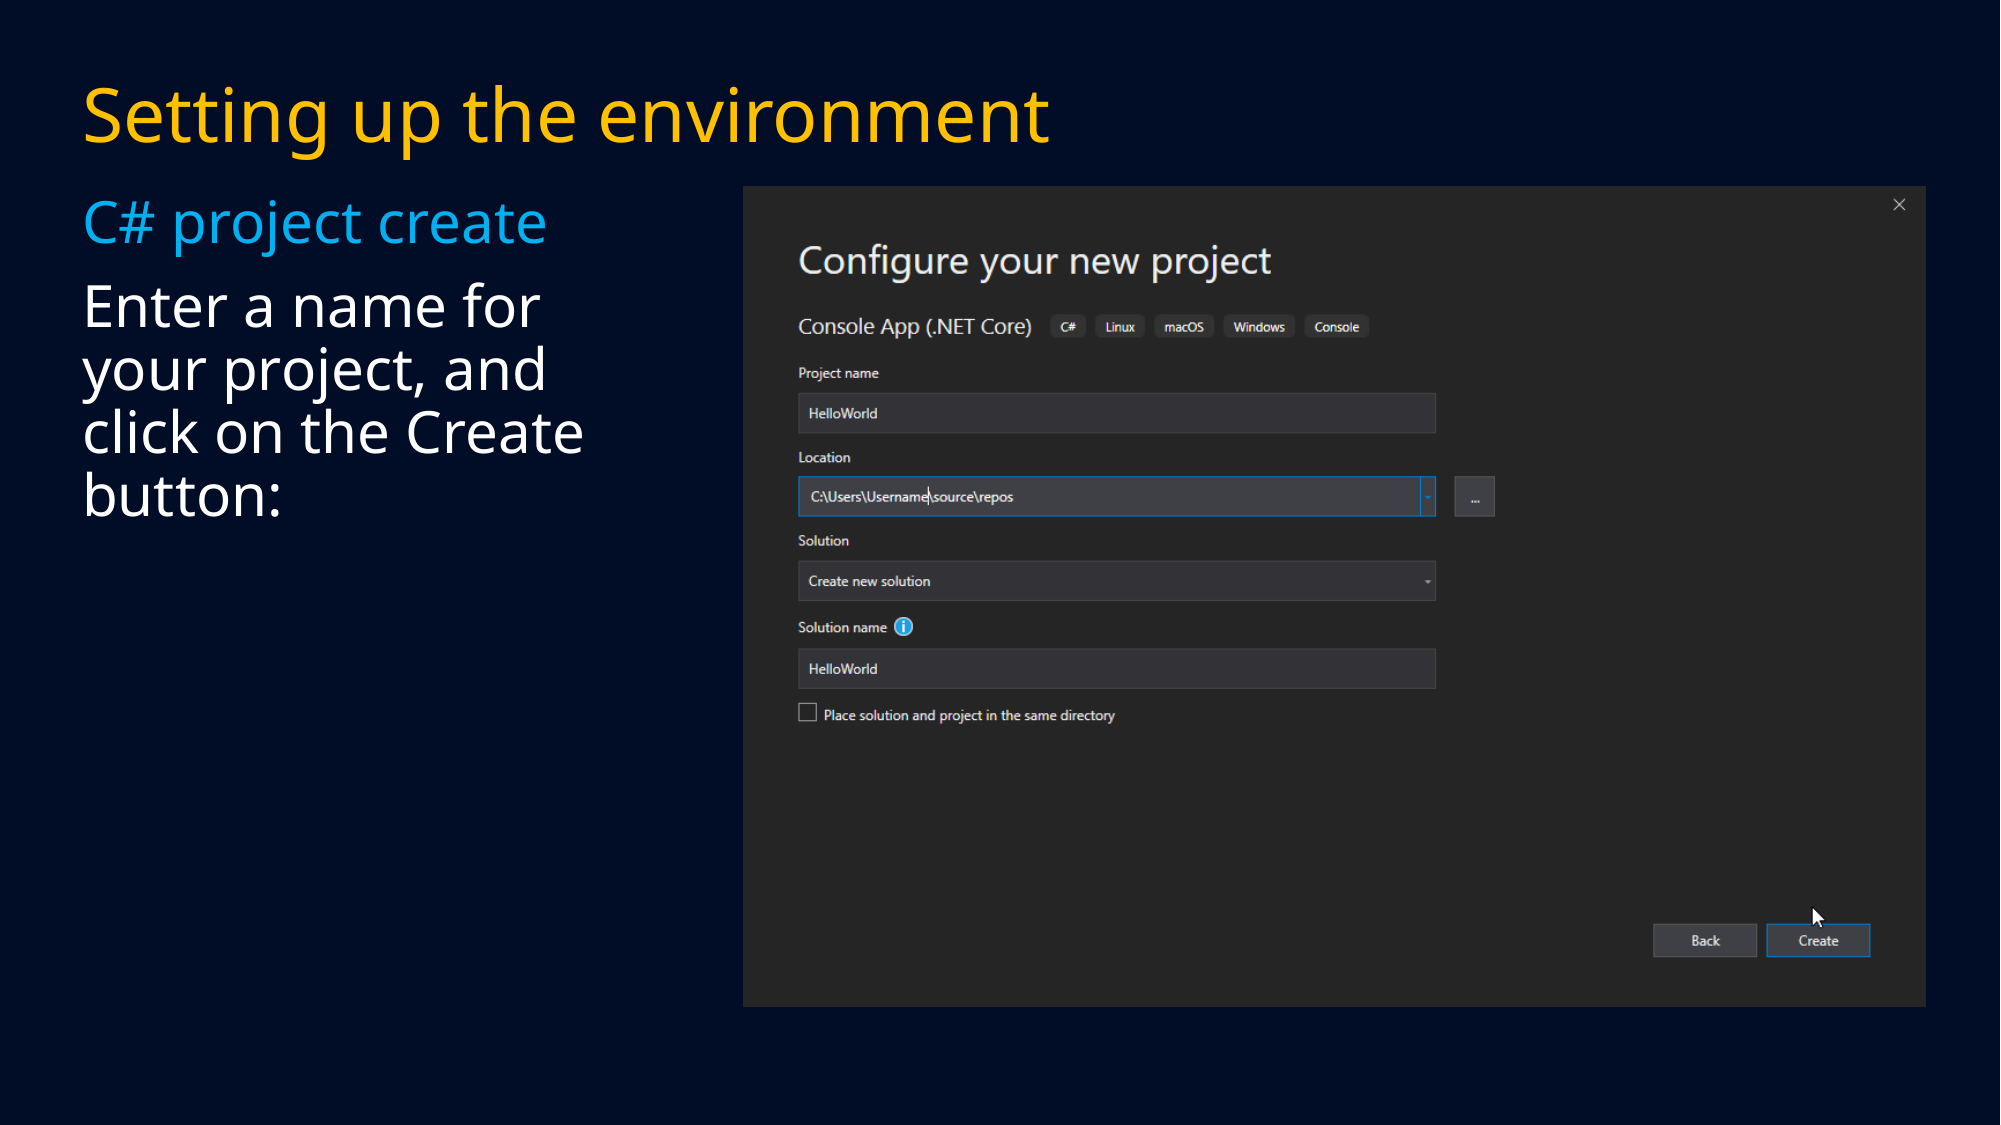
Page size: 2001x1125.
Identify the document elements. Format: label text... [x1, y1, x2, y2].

picture [743, 186, 1926, 1007]
list C# project create Enter a name for your project, and click on the Create button: [67, 228, 610, 1057]
title Setting up the environment [67, 9, 1926, 228]
